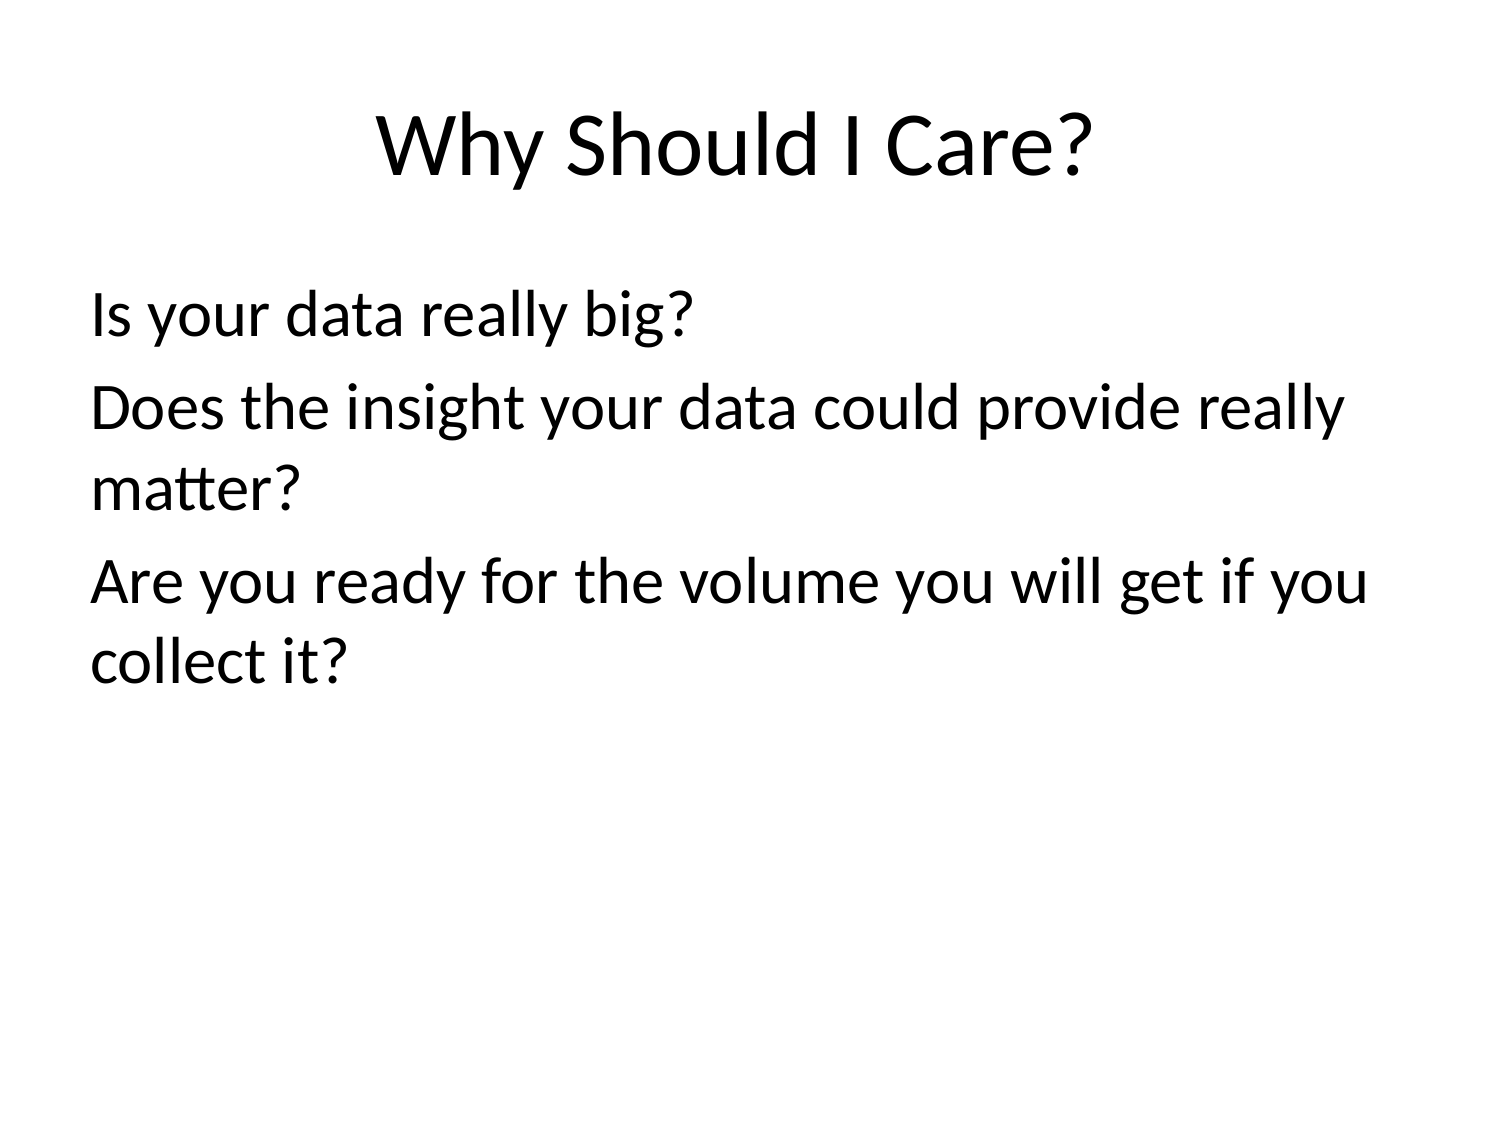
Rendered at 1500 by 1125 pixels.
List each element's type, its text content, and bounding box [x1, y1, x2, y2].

list Is your data really big? Does the insight your data could provide really matter? Are you ready for the volume you will get if you collect it? [75, 262, 1425, 1005]
title Why Should I Care? [75, 45, 1425, 233]
